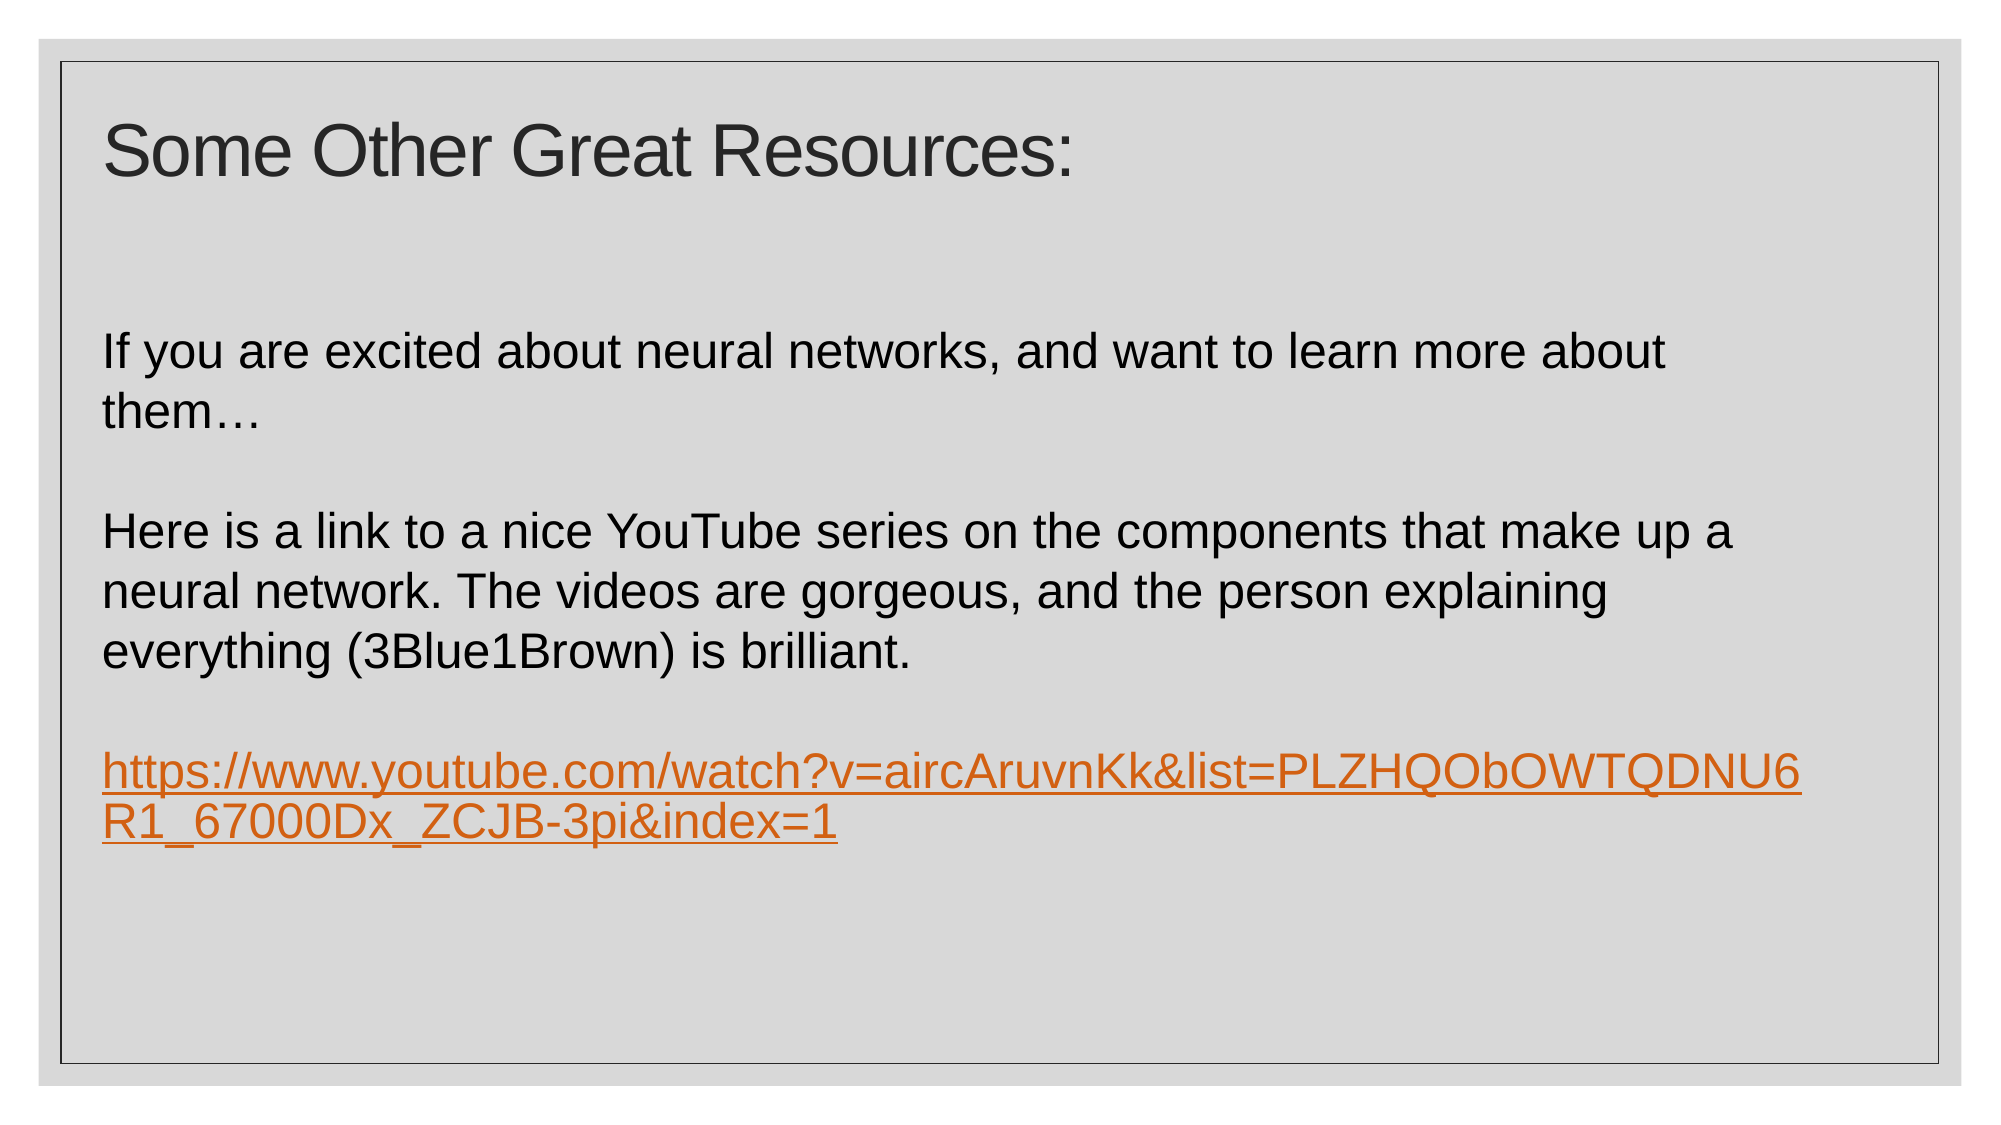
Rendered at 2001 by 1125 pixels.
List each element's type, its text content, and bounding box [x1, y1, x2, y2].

title Some Other Great Resources: [87, 40, 1738, 265]
text_box If you are excited about neural networks, and want to learn more about them… Here is a link to a nice YouTube series on the components that make up a neural network. The videos are gorgeous, and the person explaining everything (3Blue1Brown) is brilliant. https://www.youtube.com/watch?v=aircAruvnKk&list=PLZHQObOWTQDNU6R1_67000Dx_ZCJB-3pi&index=1 [87, 311, 1841, 807]
